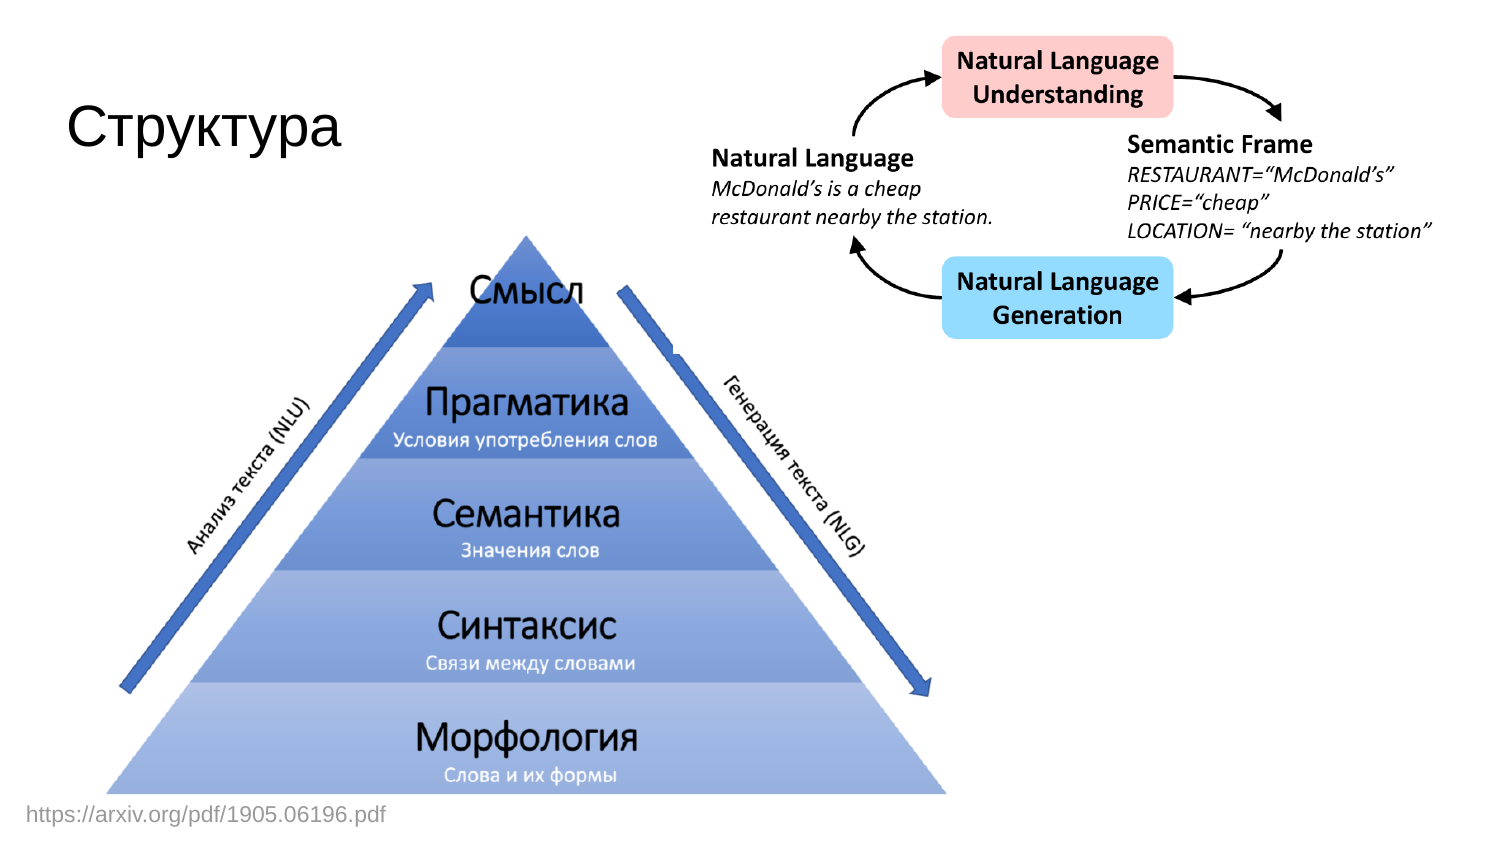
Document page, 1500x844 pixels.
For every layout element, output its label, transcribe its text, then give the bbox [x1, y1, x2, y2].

picture [50, 20, 1482, 809]
title Структура [51, 72, 668, 167]
text_box https://arxiv.org/pdf/1905.06196.pdf [10, 785, 1058, 841]
